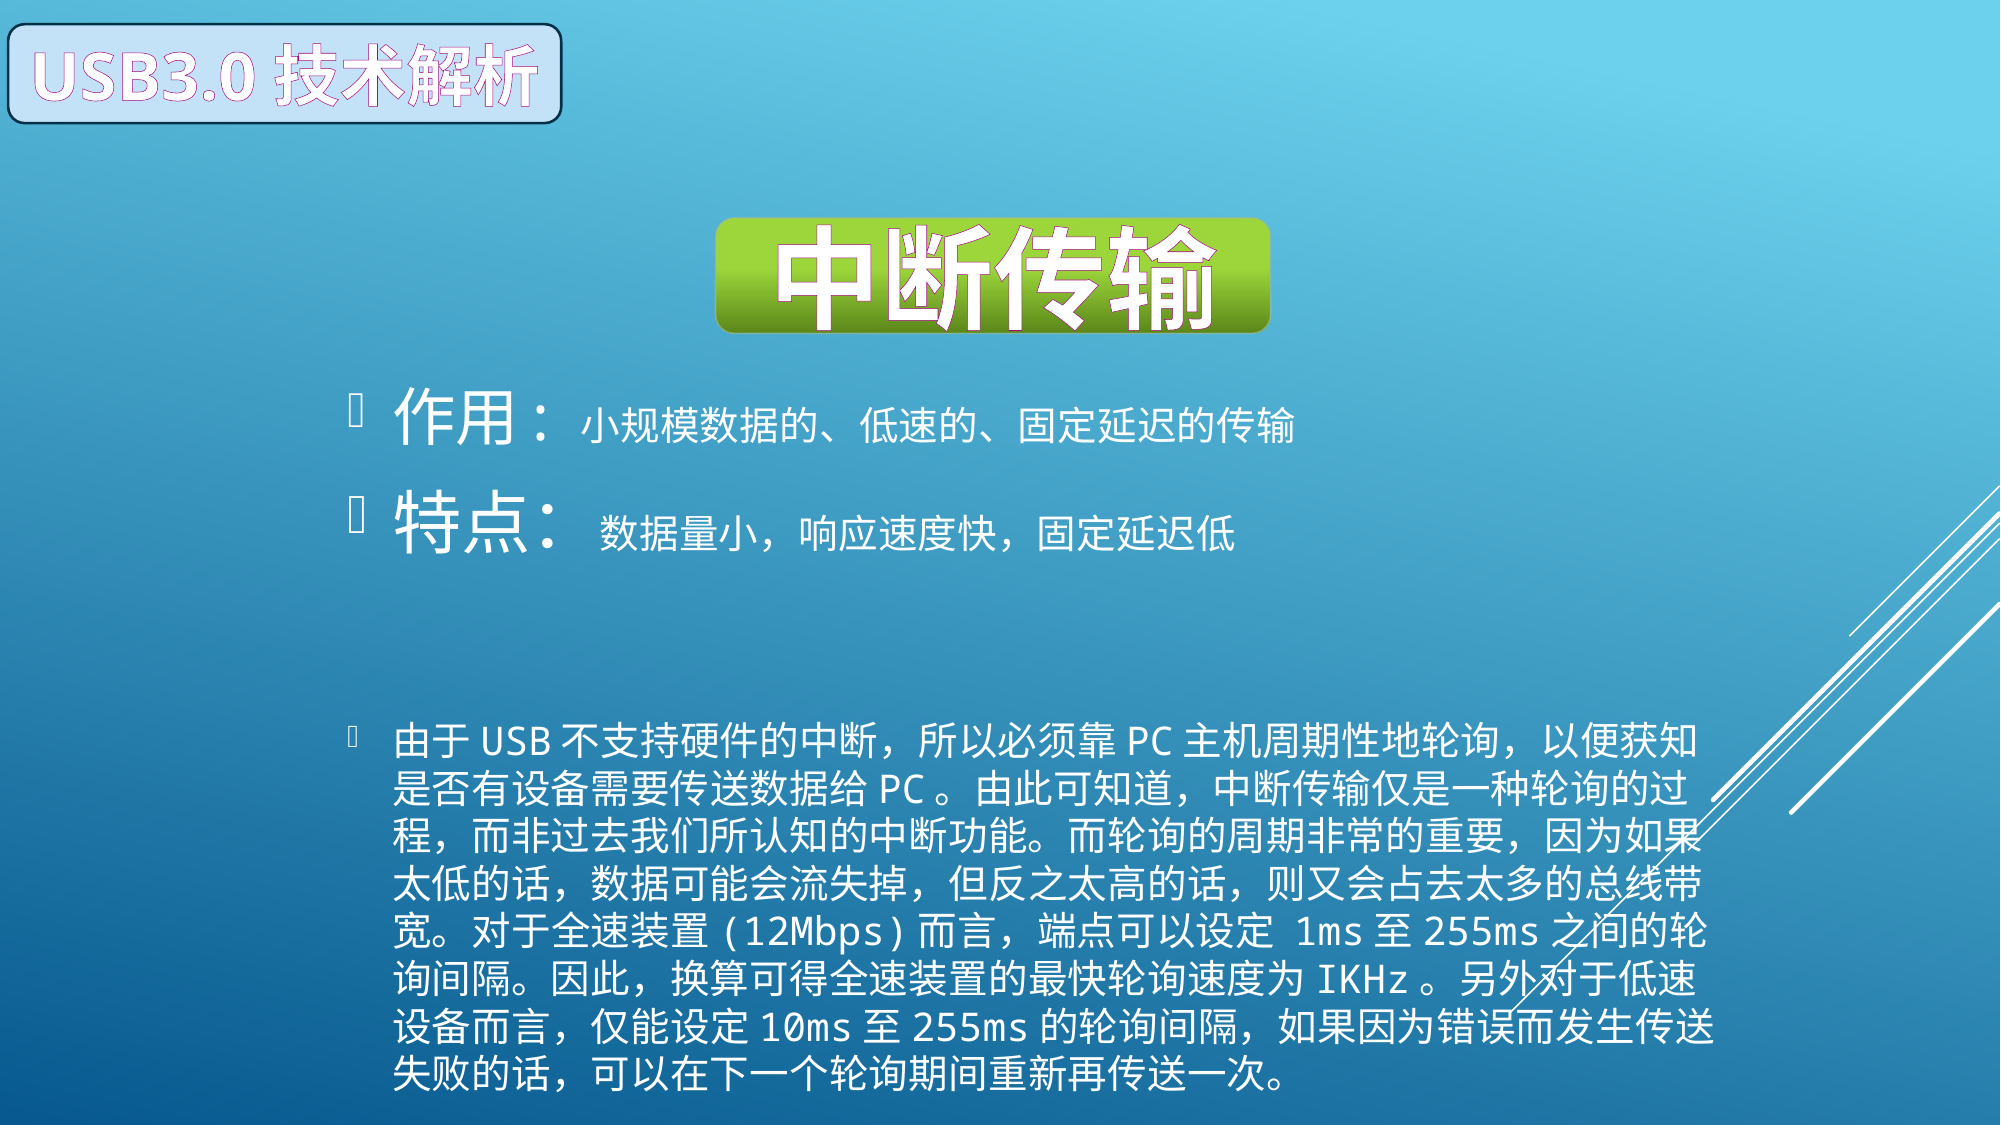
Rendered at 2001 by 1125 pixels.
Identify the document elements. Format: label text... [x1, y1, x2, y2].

list 作用: 小规模数据的、低速的、固定延迟的传输 特点：数据量小，响应速度快，固定延迟低 由于USB不支持硬件的中断，所以必须靠PC主机周期性地轮询，以便获知是否有设备需要传送数据给PC。由此可知道，中断传输仅是一种轮询的过程，而非过去我们所认知的中断功能。而轮询的周期非常的重要，因为如果太低的话，数据可能会流失掉，但反之太高的话，则又会占去太多的总线带宽。对于全速装置(12Mbps)而言，端点可以设定 1ms至255ms之间的轮询间隔。因此，换算可得全速装置的最快轮询速度为IKHz。另外对于低速设备而言，仅能设定10ms至255ms的轮询间隔，如果因为错误而发生传送失败的话，可以在下一个轮询期间重新再传送一次。 [332, 362, 1733, 1111]
text_box 中断传输 [714, 217, 1272, 335]
text_box USB3.0技术解析 [6, 22, 563, 125]
